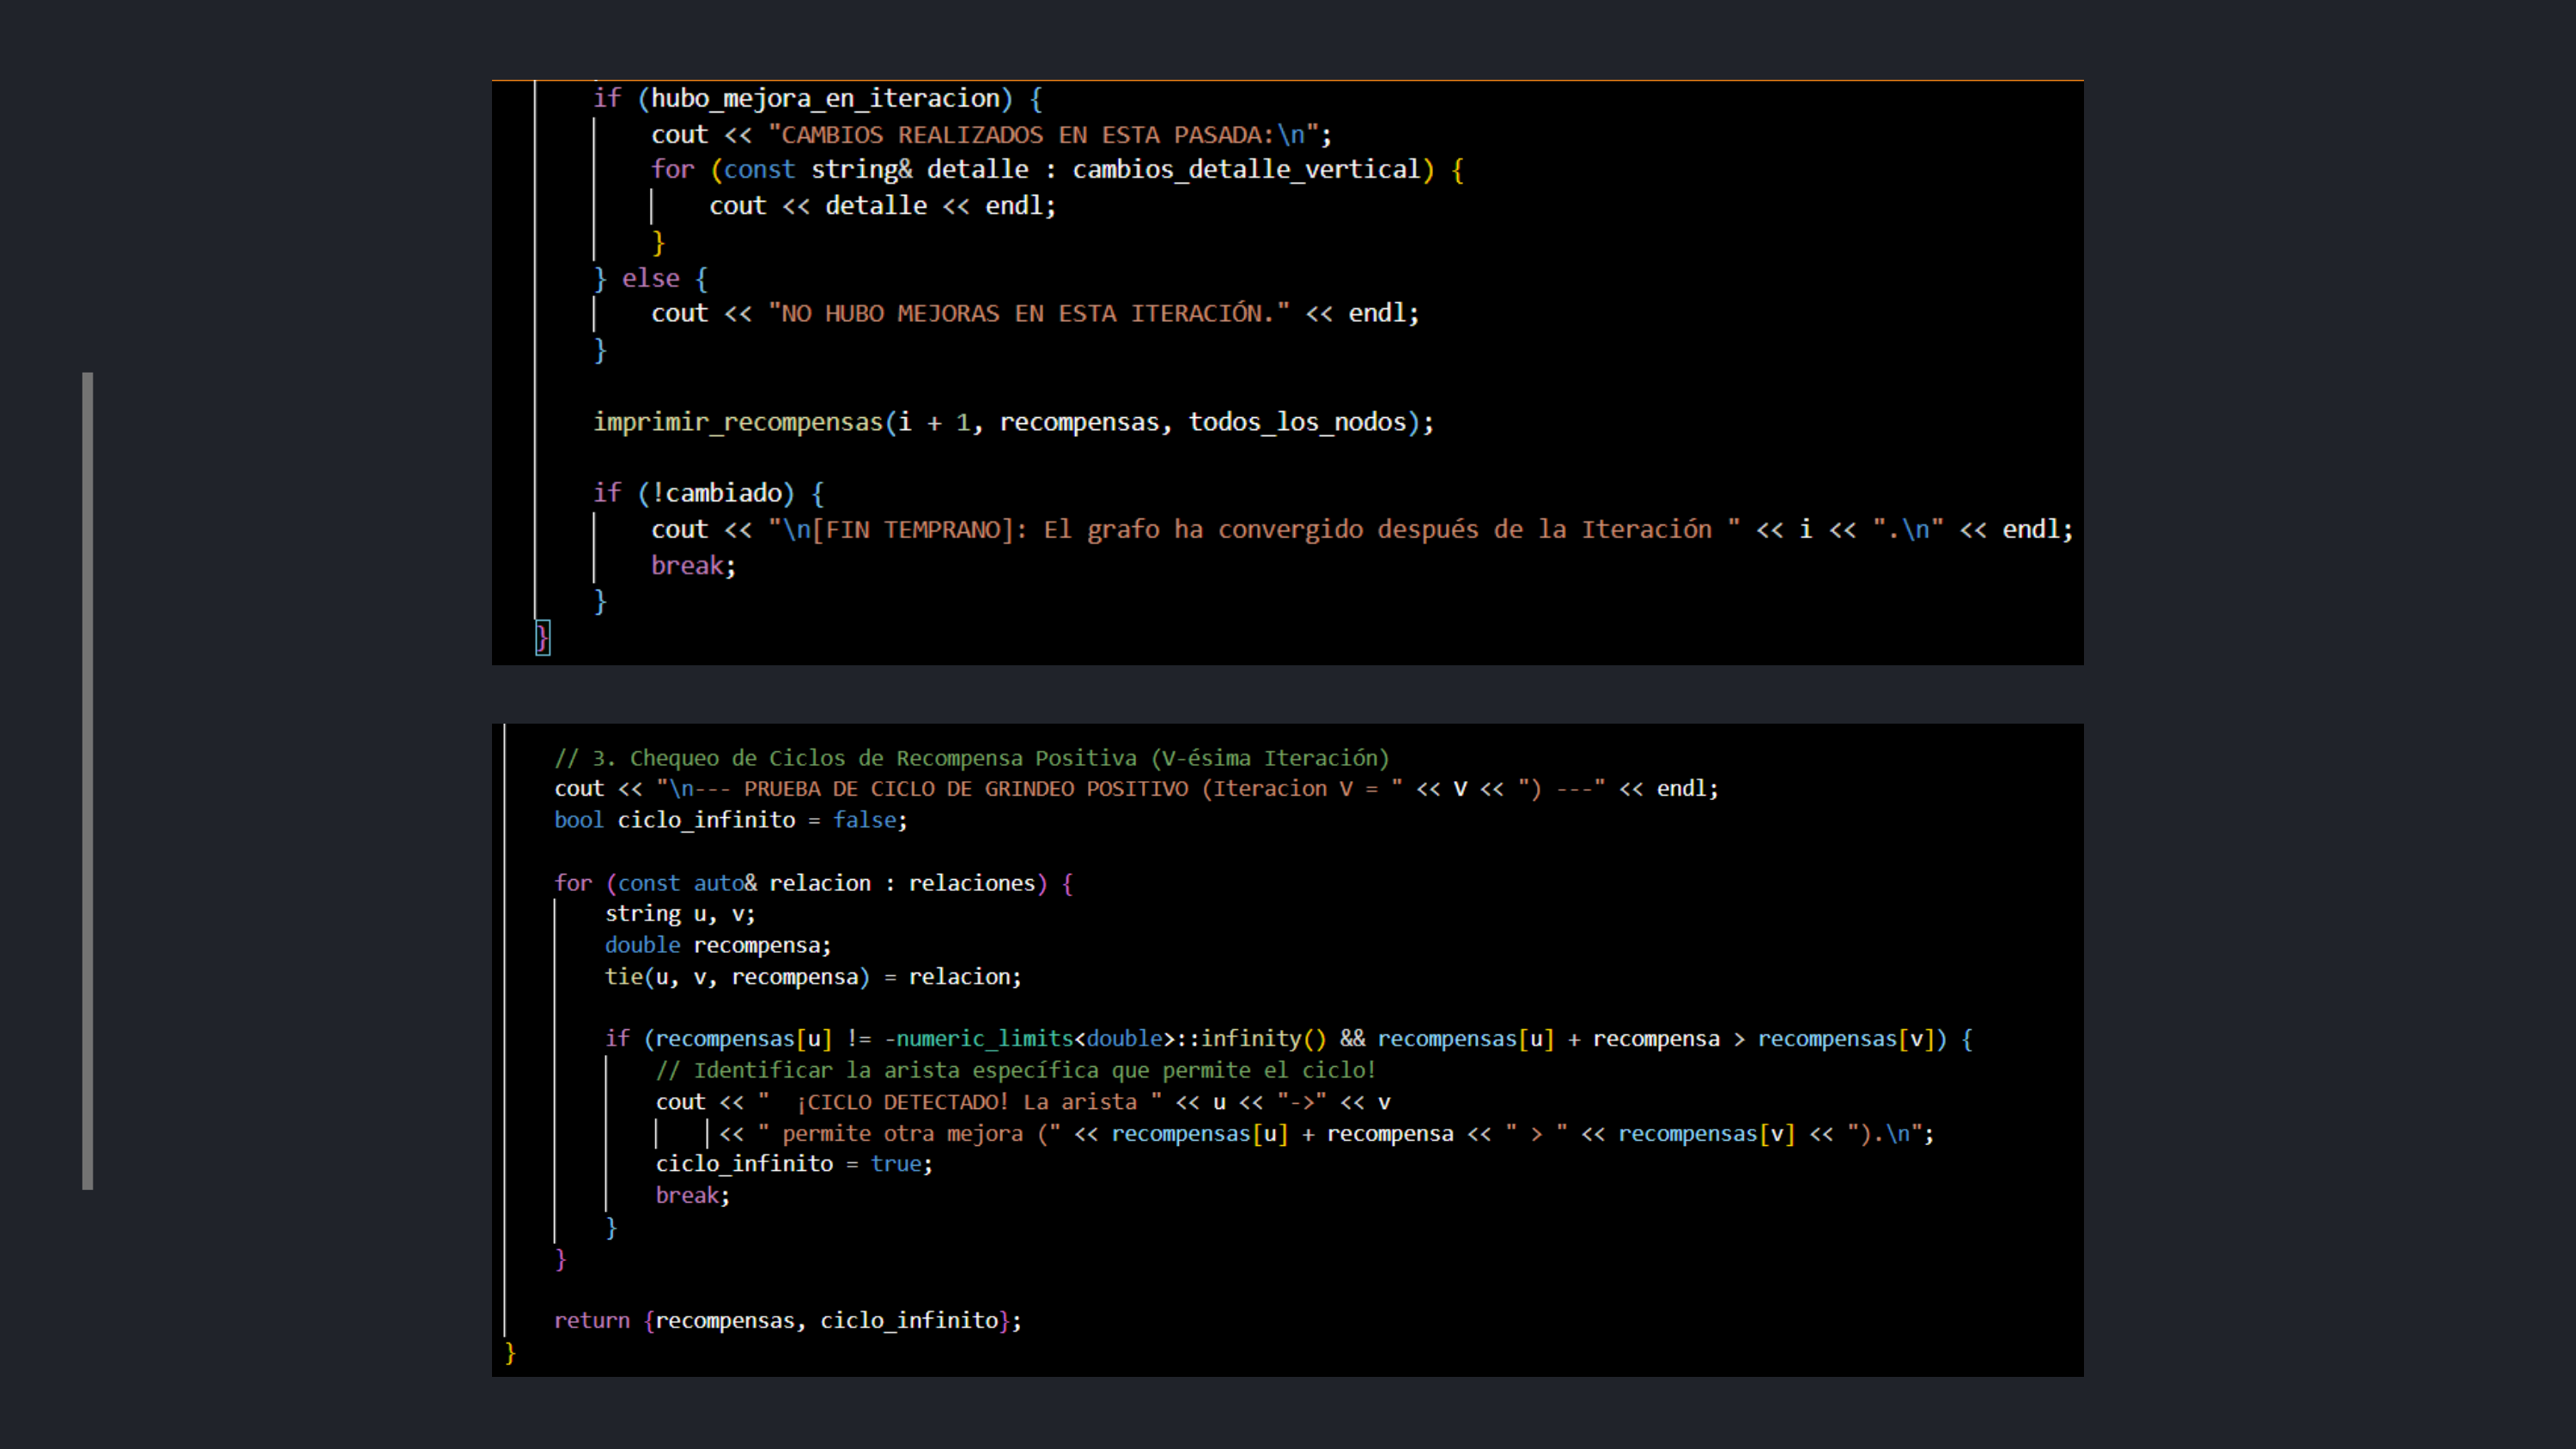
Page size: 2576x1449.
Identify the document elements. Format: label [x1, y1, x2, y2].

text_box [492, 724, 2084, 1377]
text_box [492, 80, 2084, 665]
